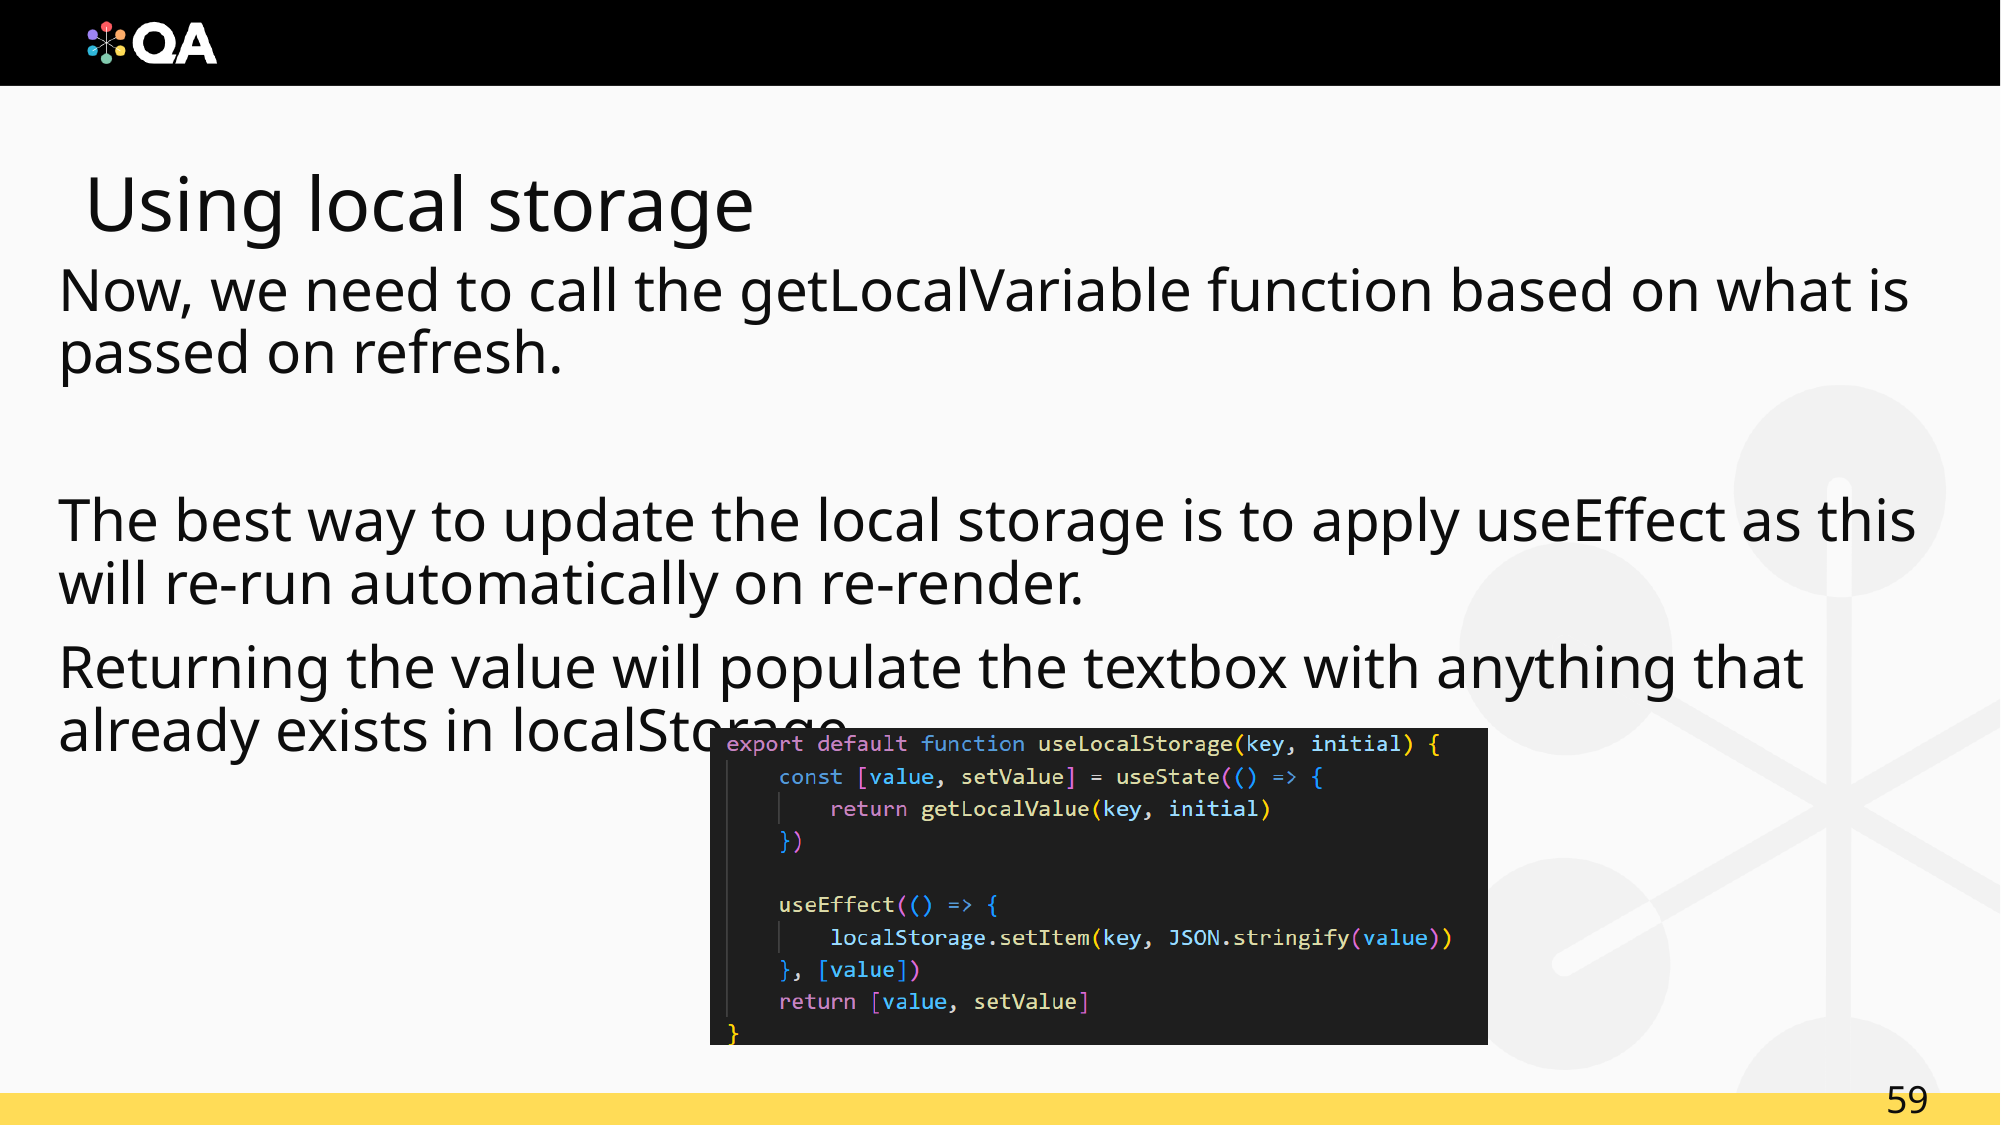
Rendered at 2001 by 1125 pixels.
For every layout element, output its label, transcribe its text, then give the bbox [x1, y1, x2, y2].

text_box [1500, 235, 1945, 930]
title Using local storage [84, 159, 1916, 253]
slide_number 59 [1871, 1068, 2000, 1098]
text_box [1512, 249, 1958, 943]
text_box [1889, 1098, 1905, 1113]
list Now, we need to call the getLocalVariable function based on what is passed on refresh. The best way to update the local storage is to apply useEffect as this will re-run automatically on re-render. Returning the value will populate the textbox with anything that already exists in localStorage [58, 253, 1500, 694]
picture [0, 0, 2001, 1125]
